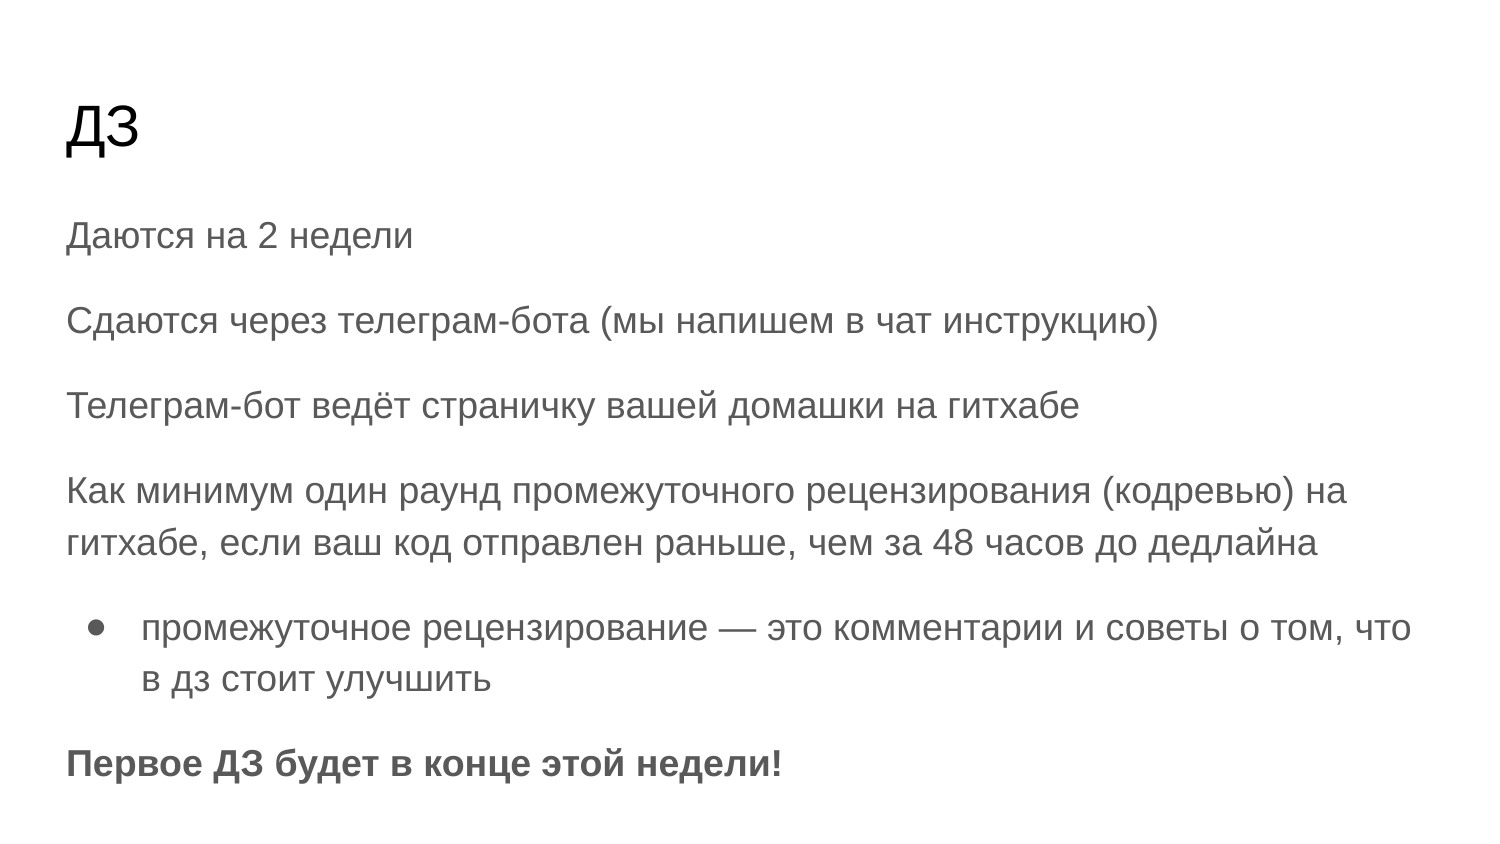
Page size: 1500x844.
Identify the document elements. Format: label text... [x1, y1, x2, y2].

list Даются на 2 недели Сдаются через телеграм-бота (мы напишем в чат инструкцию) Телеграм-бот ведёт страничку вашей домашки на гитхабе Как минимум один раунд промежуточного рецензирования (кодревью) на гитхабе, если ваш код отправлен раньше, чем за 48 часов до дедлайна промежуточное рецензирование — это комментарии и советы о том, что в дз стоит улучшить Первое ДЗ будет в конце этой недели! [51, 189, 1449, 750]
title ДЗ [51, 72, 1449, 167]
